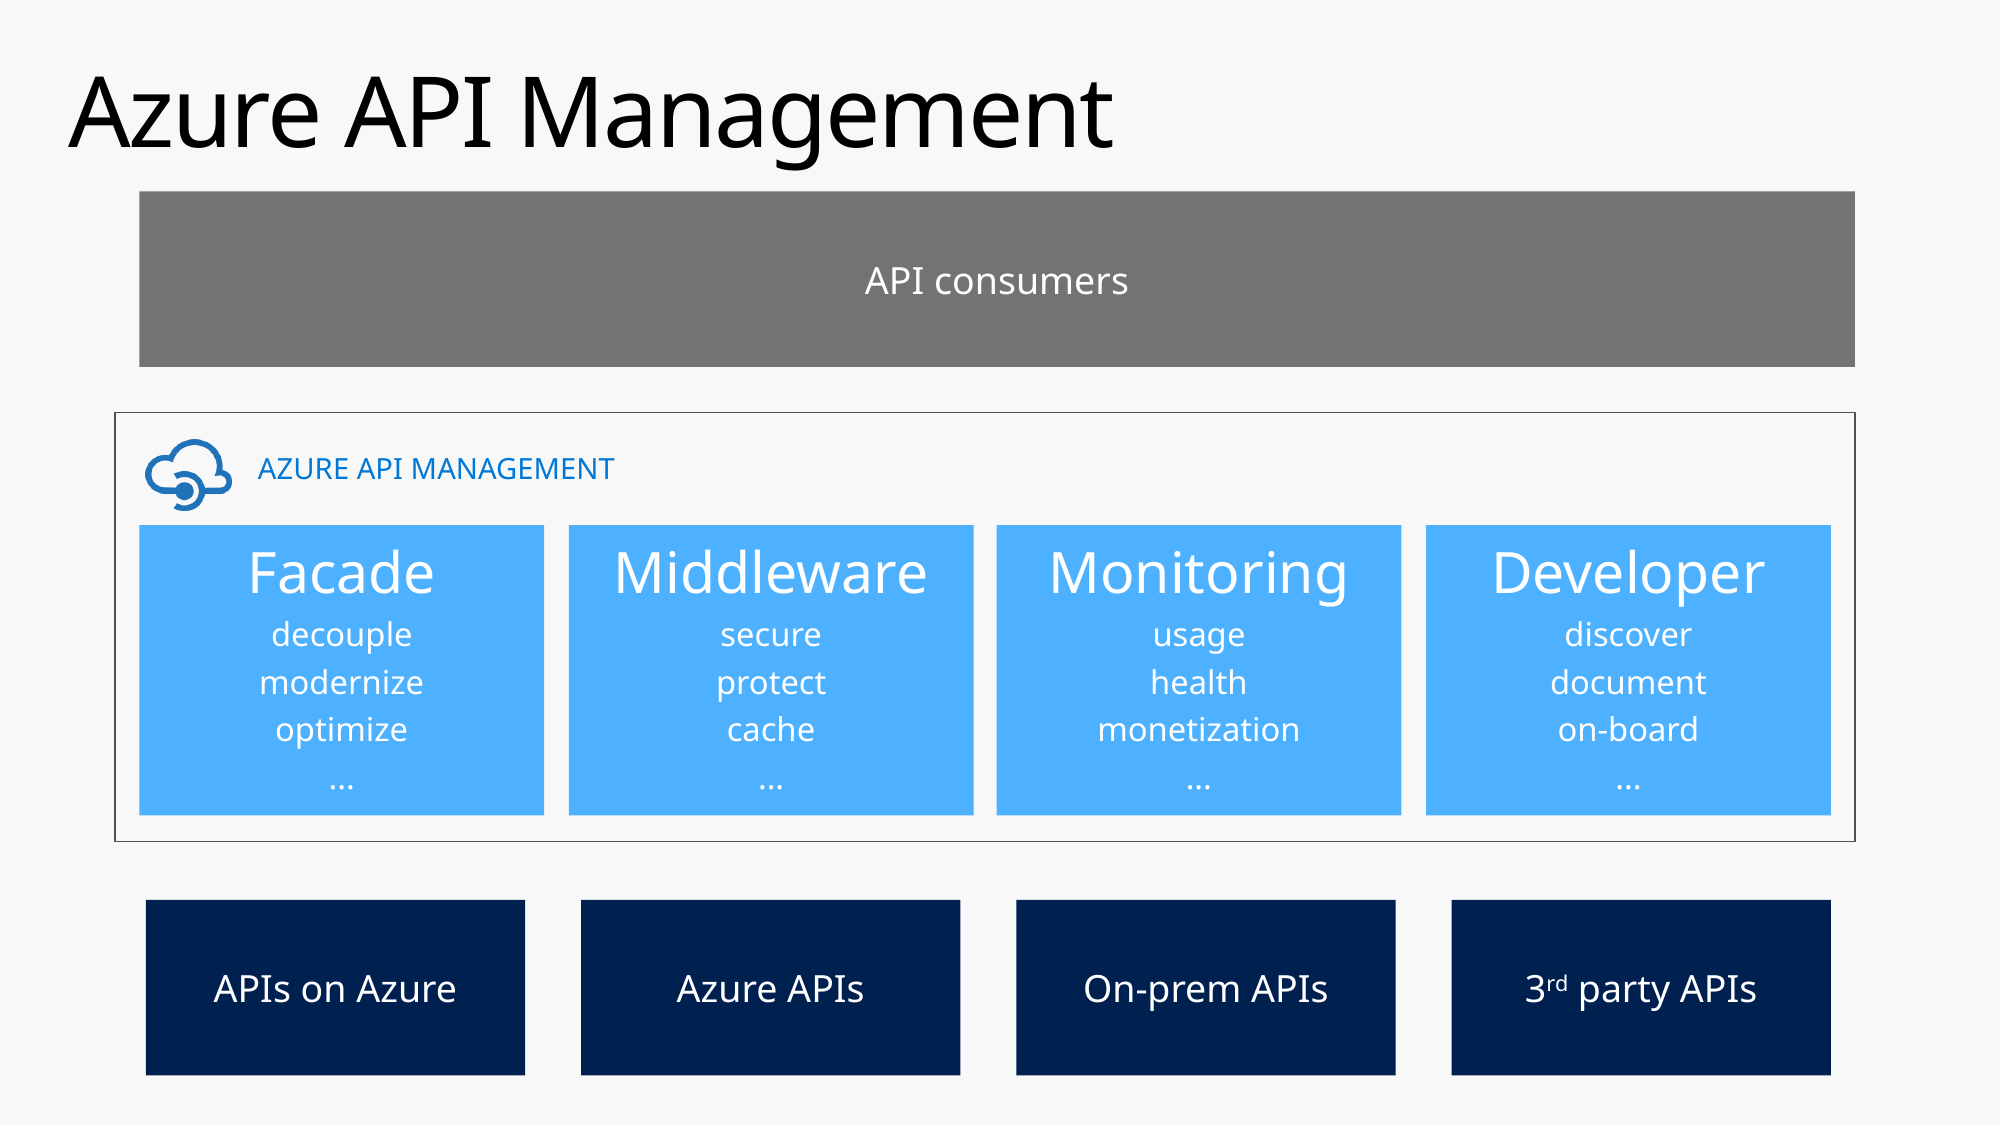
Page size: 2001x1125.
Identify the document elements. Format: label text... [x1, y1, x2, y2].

text_box Azure APIs [580, 899, 961, 1076]
text_box API consumers [138, 191, 1856, 368]
text_box APIs on Azure [145, 899, 526, 1076]
picture [145, 439, 232, 511]
text_box On-prem APIs [1016, 899, 1396, 1076]
text_box AZURE API MANAGEMENT [228, 433, 860, 504]
text_box Monitoring usage health monetization ... [996, 525, 1402, 816]
text_box Middleware secure protect cache ... [568, 525, 974, 816]
text_box [114, 412, 1856, 842]
title Azure API Management [44, 47, 1957, 196]
text_box 3rd party APIs [1451, 899, 1832, 1076]
text_box Facade decouple modernize optimize ... [139, 525, 545, 816]
text_box Developer discover document on-board ... [1426, 525, 1831, 816]
